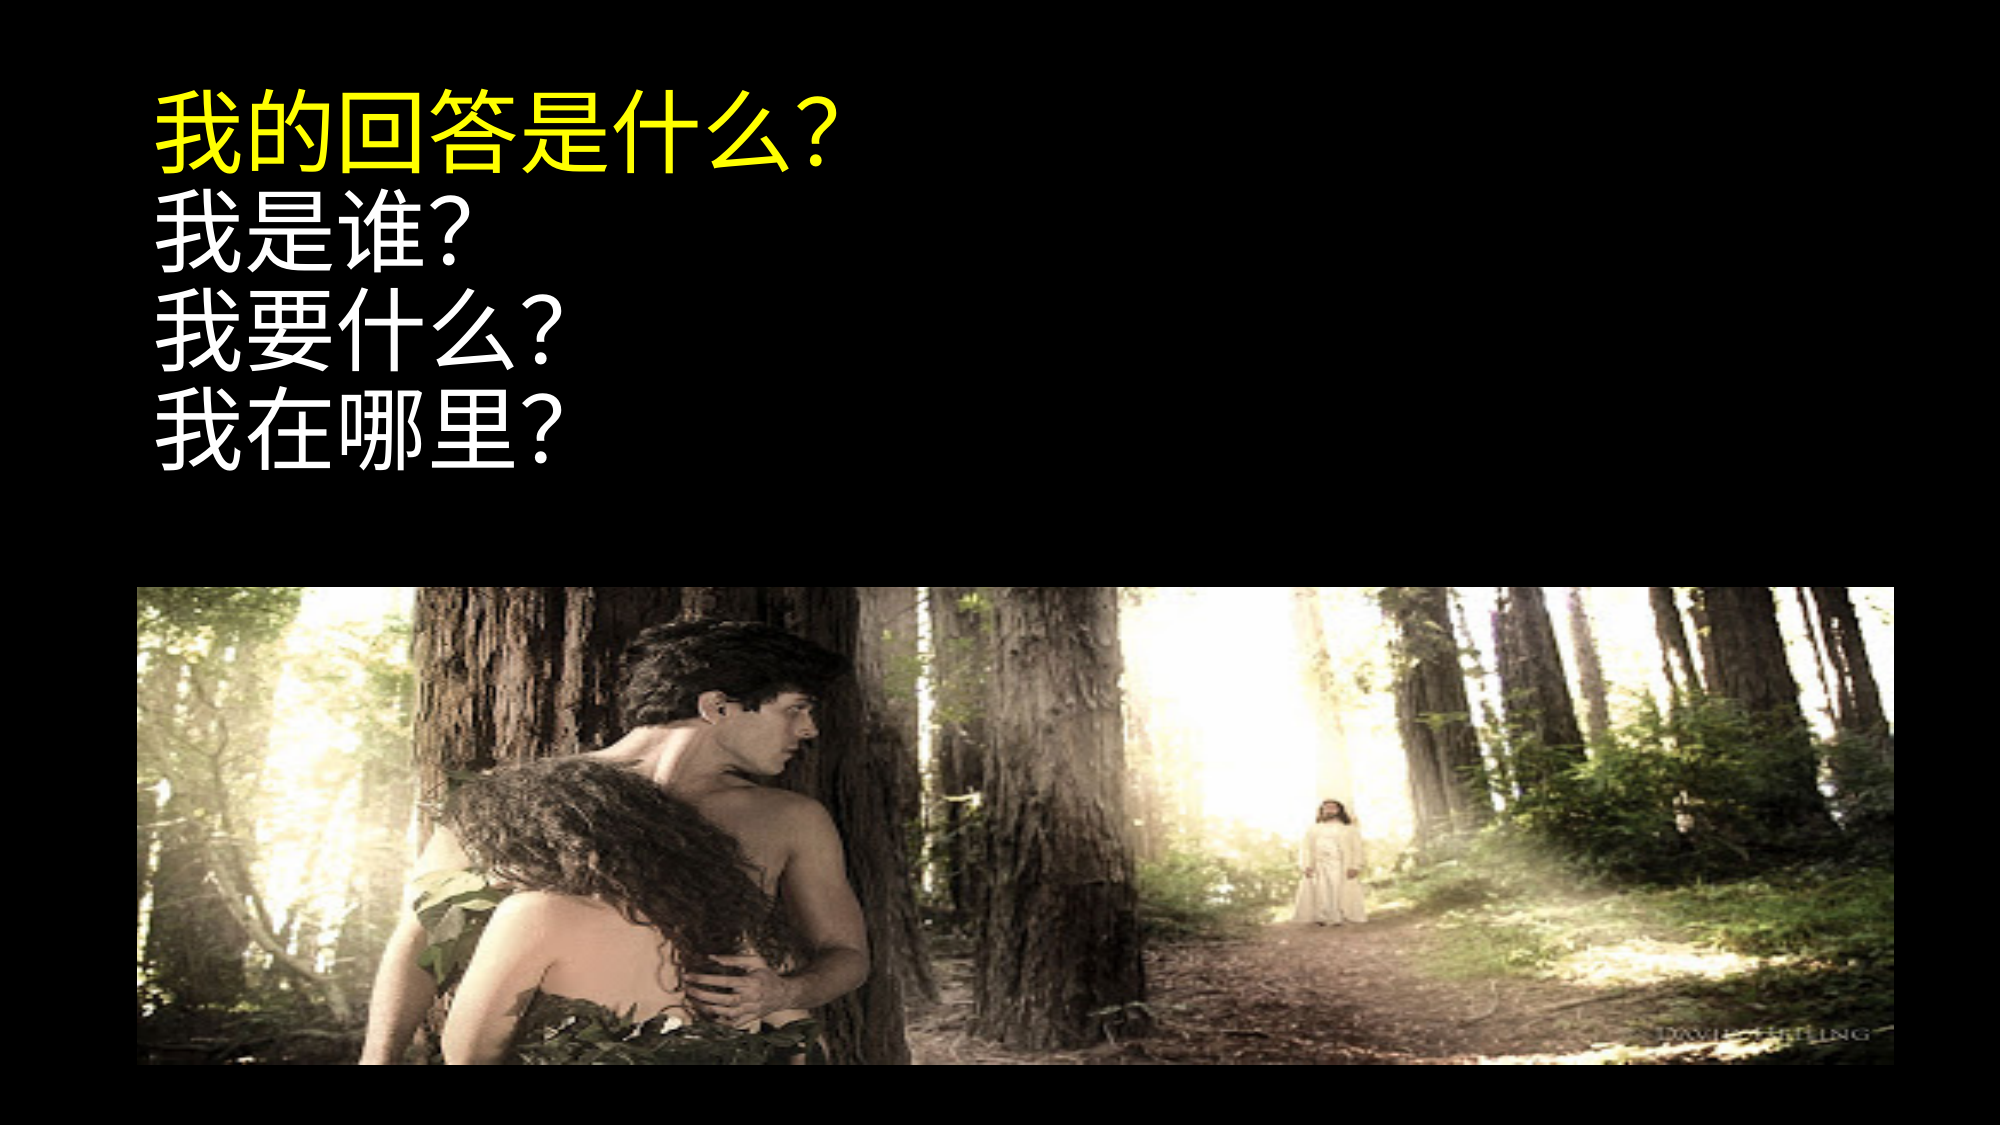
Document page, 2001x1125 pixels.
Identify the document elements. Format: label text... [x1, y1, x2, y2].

title 我的回答是什么？ 我是谁？ 我要什么？ 我在哪里？ [137, 59, 1863, 511]
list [137, 587, 1894, 1066]
